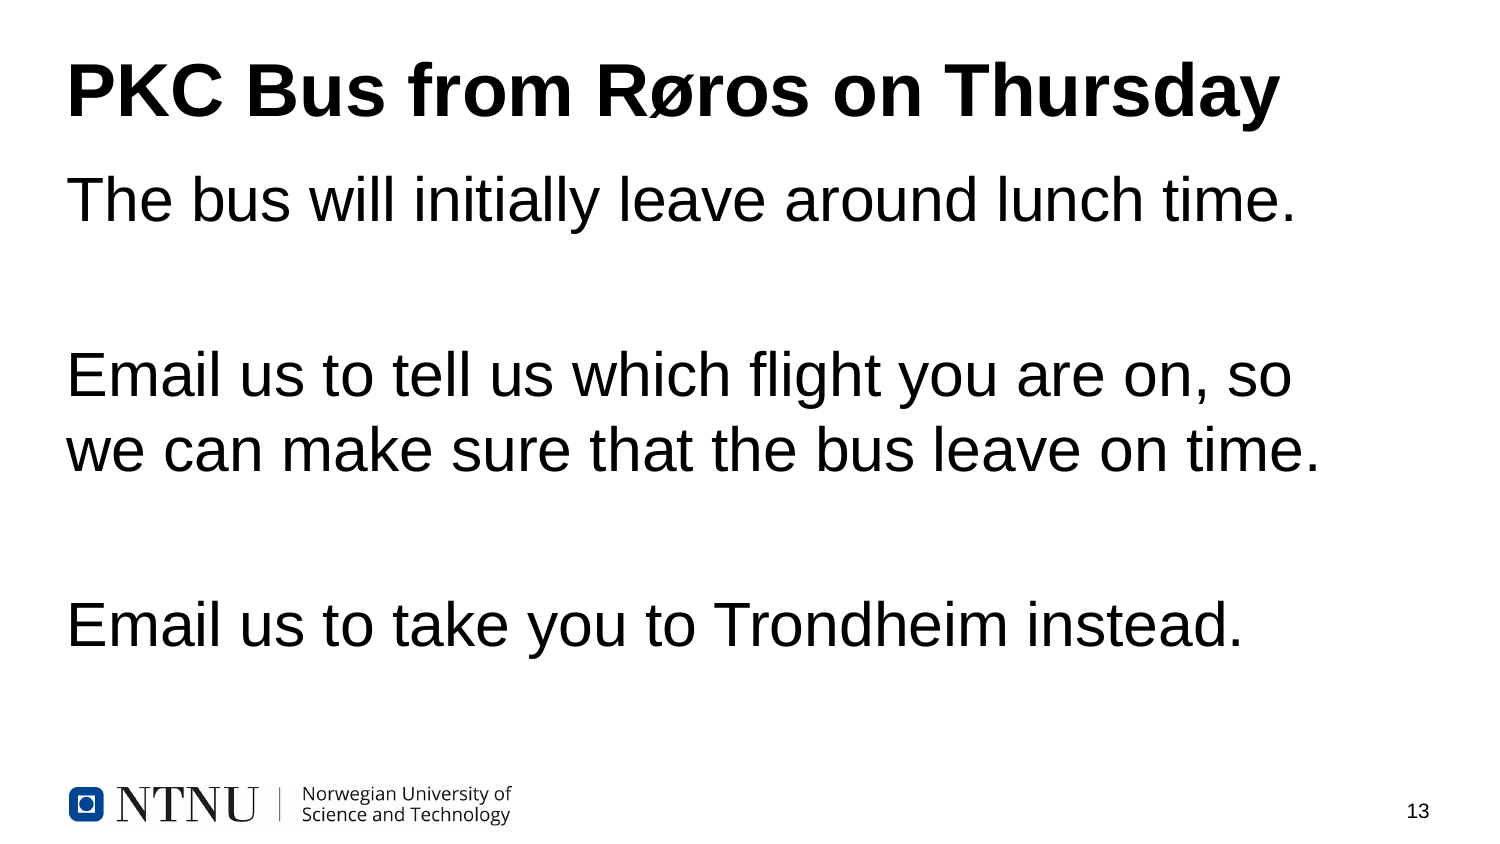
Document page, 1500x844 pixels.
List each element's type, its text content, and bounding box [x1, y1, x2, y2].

picture [69, 784, 512, 826]
title PKC Bus from Røros on Thursday [51, 33, 1402, 140]
list The bus will initially leave around lunch time. Email us to tell us which flight you are on, so we can make sure that the bus leave on time. Email us to take you to Trondheim instead. [51, 151, 1402, 754]
